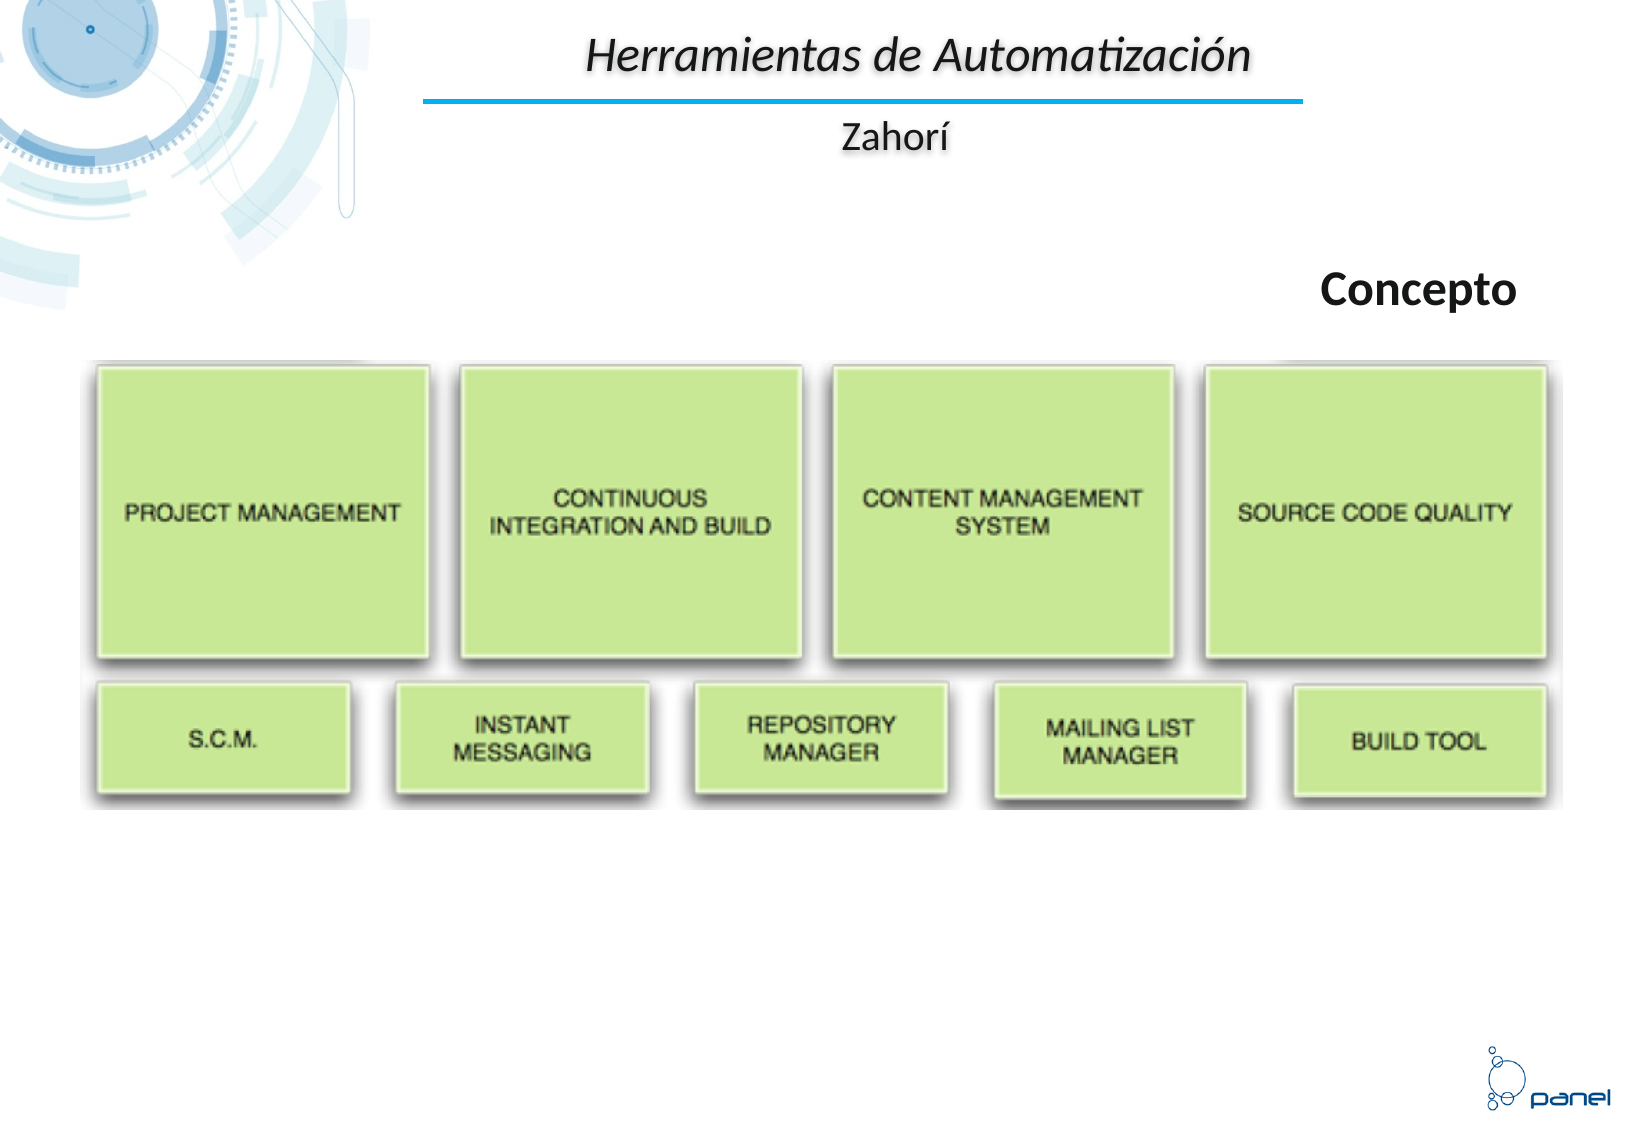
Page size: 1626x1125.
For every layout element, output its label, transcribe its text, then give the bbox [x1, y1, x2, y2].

text_box Concepto [1307, 251, 1625, 369]
text_box Herramientas de Automatización [245, 13, 1593, 89]
picture [0, 0, 1108, 344]
text_box Zahorí [682, 111, 1108, 167]
picture [80, 360, 1563, 811]
picture [1476, 1039, 1618, 1118]
